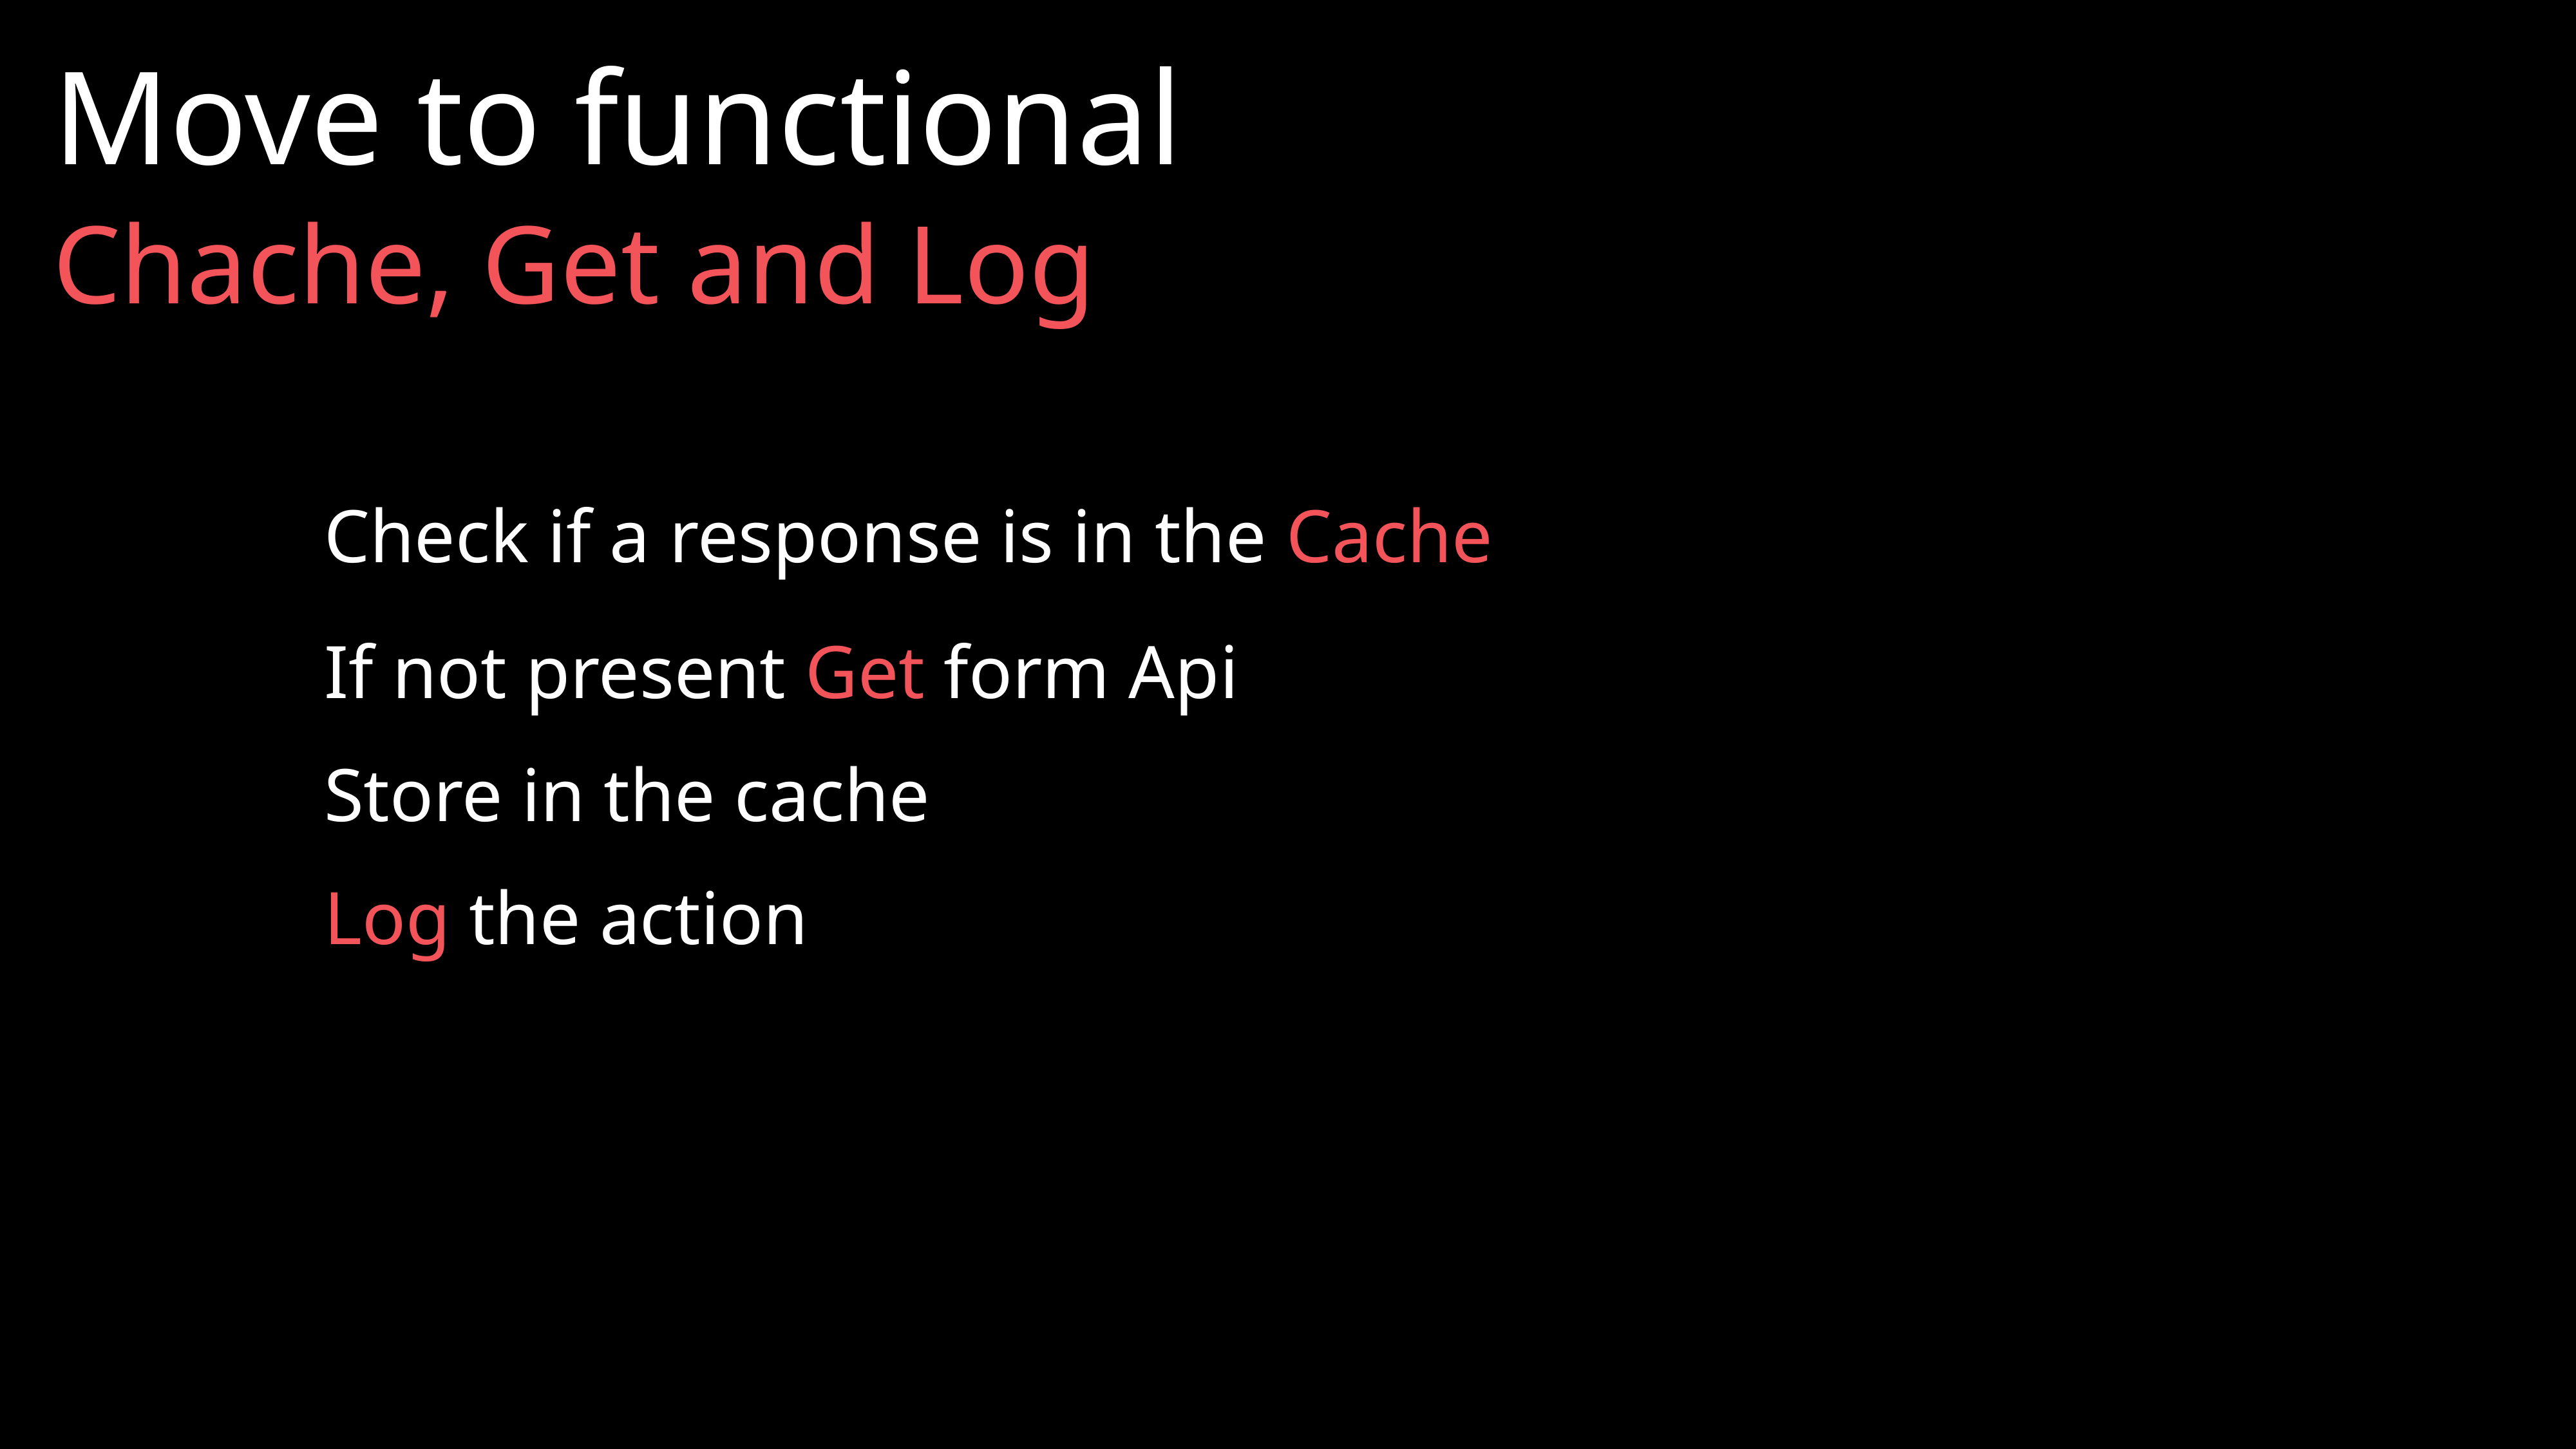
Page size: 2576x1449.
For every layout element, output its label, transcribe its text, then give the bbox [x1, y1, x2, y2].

title Move to functional [43, 61, 2533, 205]
text_box Log the action [314, 891, 2205, 983]
text_box Store in the cache [314, 768, 2205, 860]
list Chache, Get and Log [43, 205, 2533, 298]
text_box Check if a response is in the Cache [314, 509, 2205, 614]
text_box If not present Get form Api [314, 645, 2205, 737]
